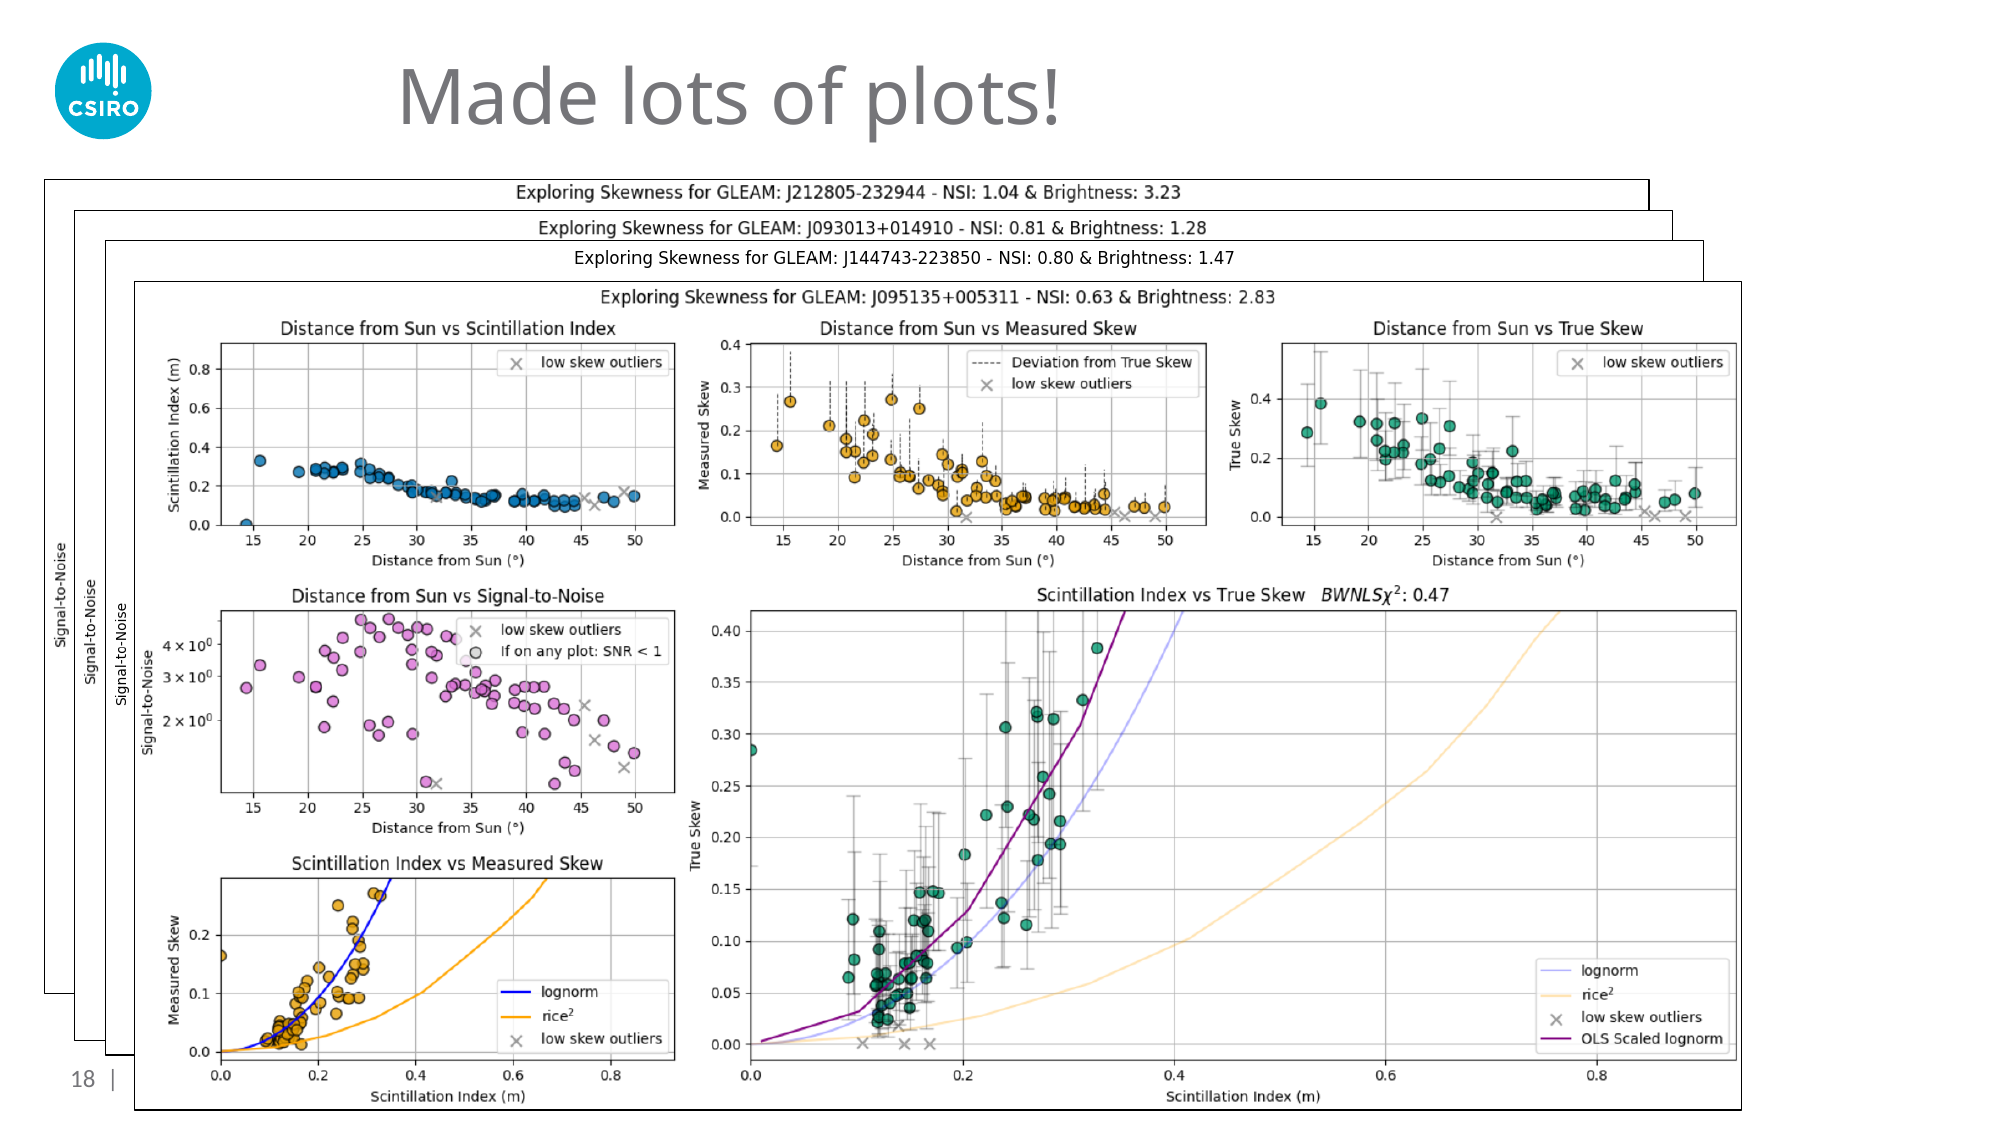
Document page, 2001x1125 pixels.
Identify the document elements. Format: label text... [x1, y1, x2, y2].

slide_number 18 | [55, 1067, 119, 1088]
picture [44, 180, 1742, 1110]
title Made lots of plots! [288, 47, 1171, 177]
